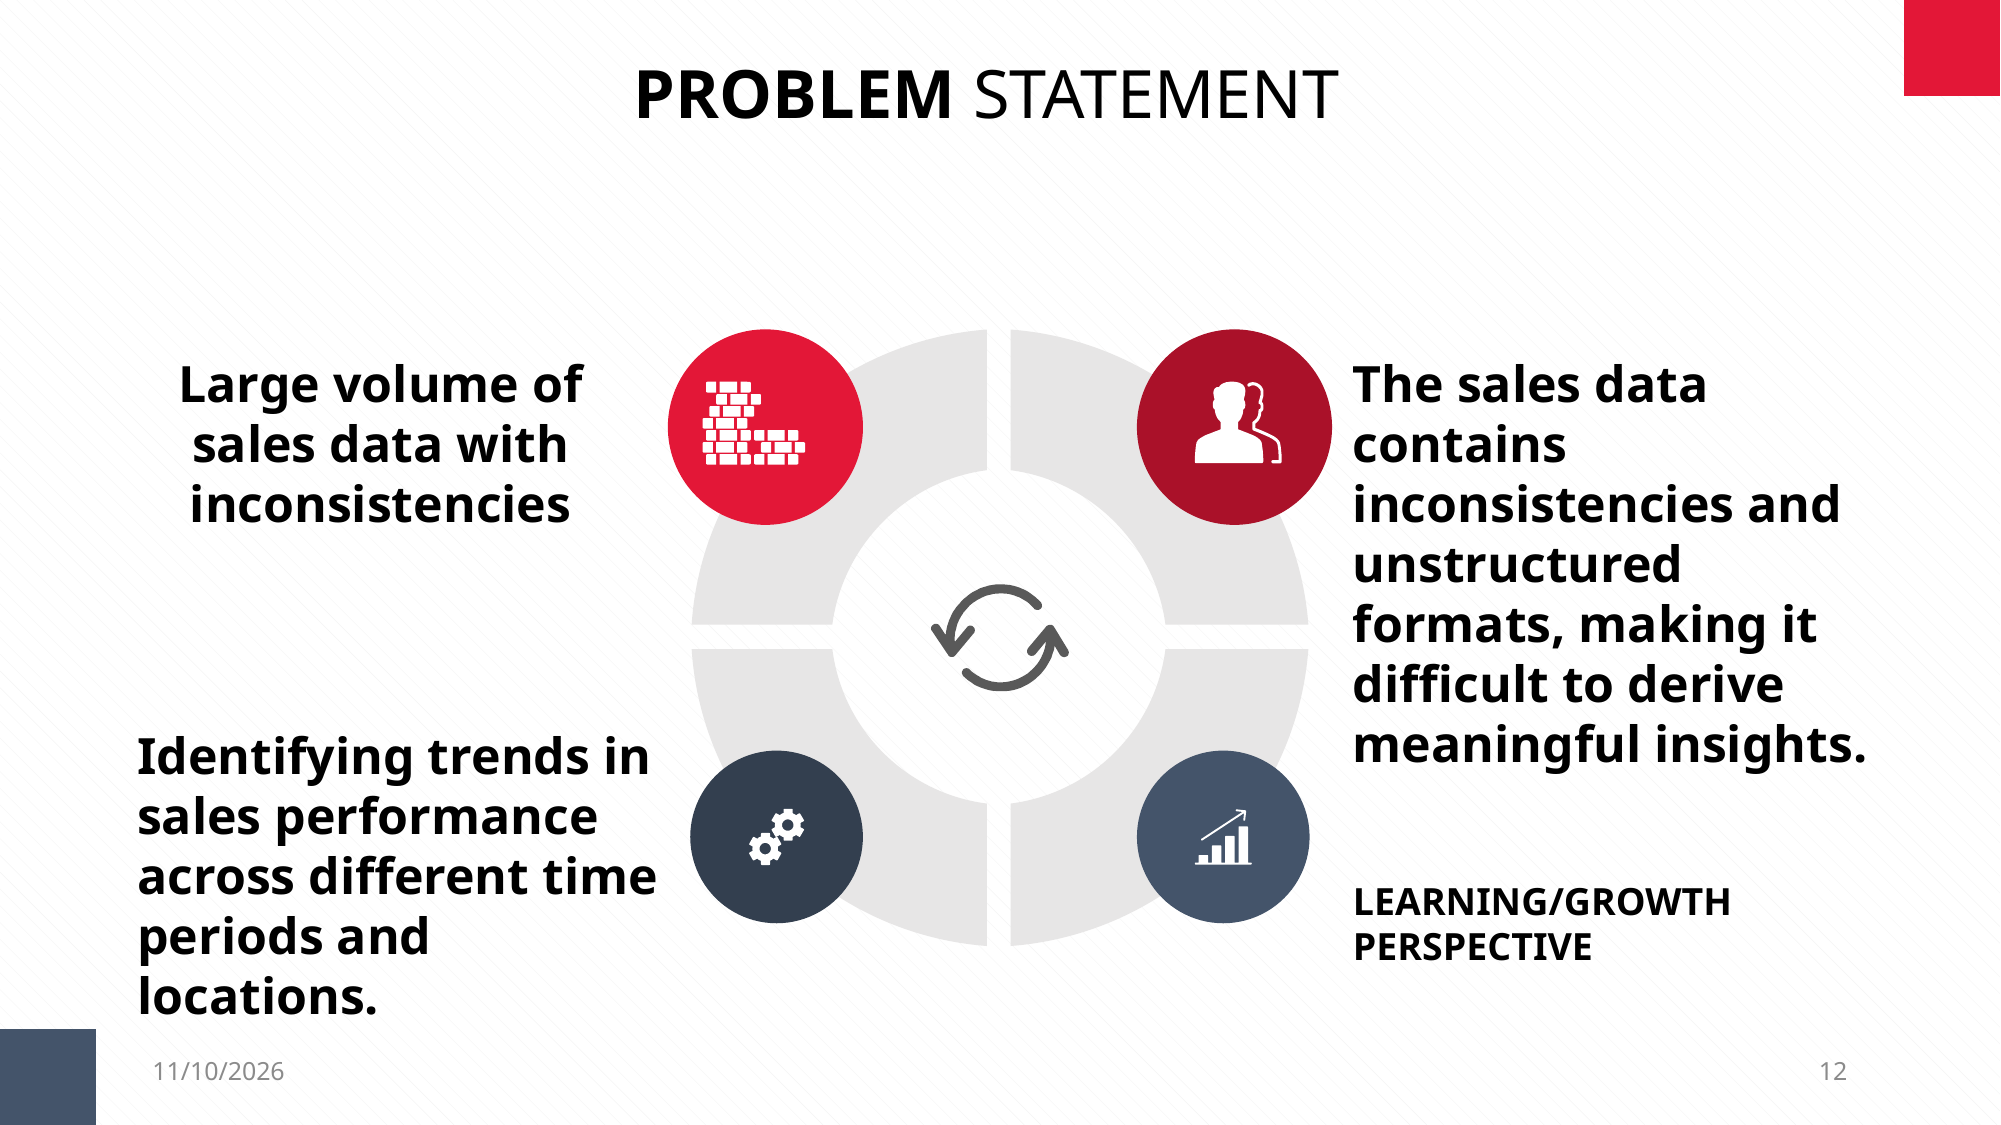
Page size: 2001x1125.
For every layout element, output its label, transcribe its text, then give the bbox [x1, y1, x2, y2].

slide_number 12 [1412, 1042, 1863, 1103]
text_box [702, 381, 806, 465]
text_box PROBLEM STATEMENT [226, 51, 1747, 132]
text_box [931, 584, 1069, 692]
text_box [0, 1028, 97, 1125]
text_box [691, 329, 1309, 352]
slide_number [137, 1042, 588, 1103]
text_box [1903, 0, 2000, 97]
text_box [749, 808, 804, 866]
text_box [116, 352, 1884, 967]
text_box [1194, 381, 1282, 464]
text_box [1194, 809, 1252, 865]
